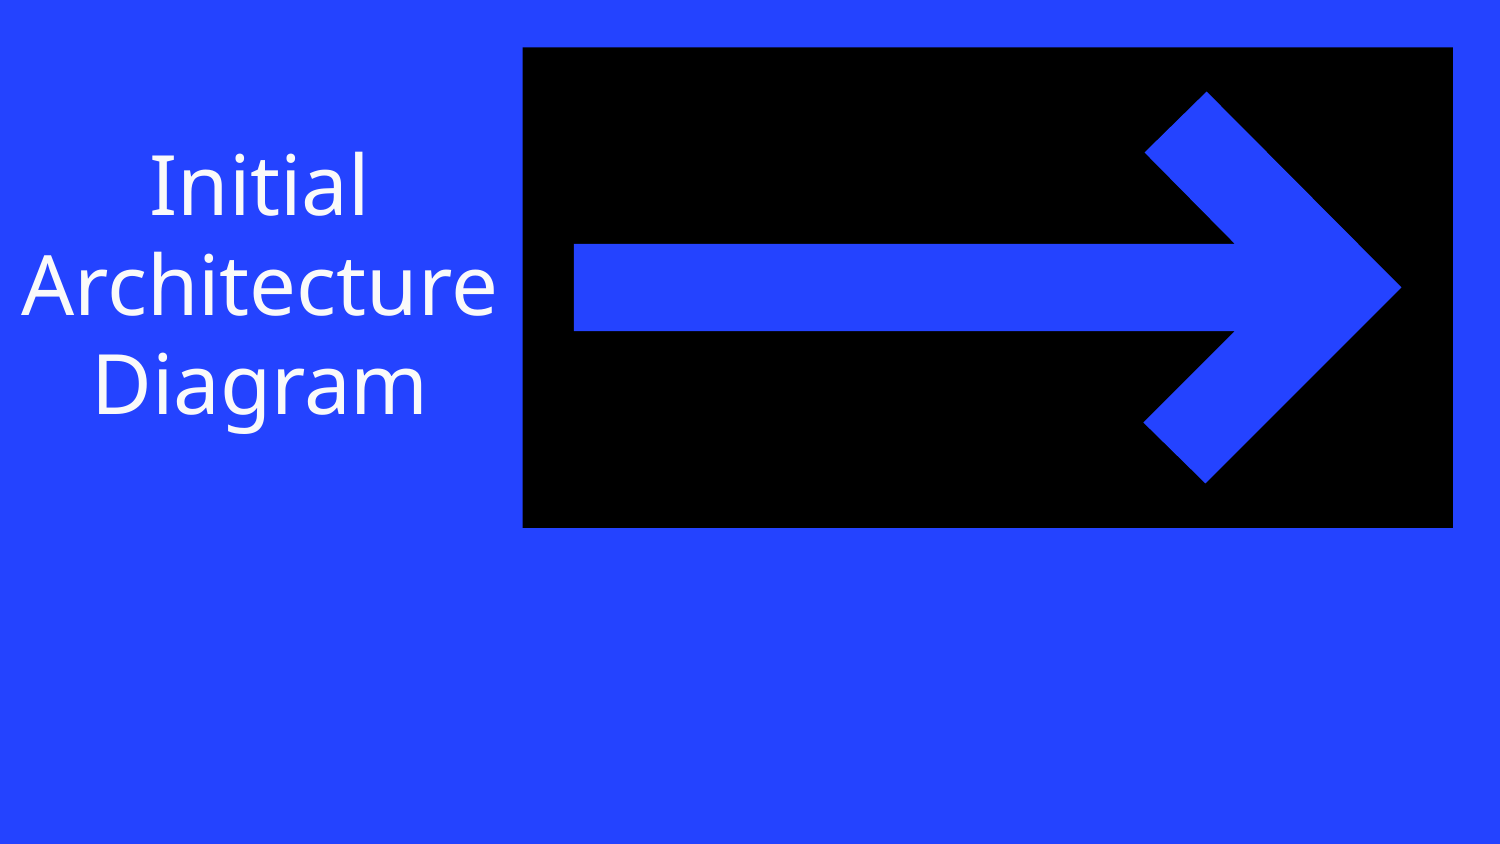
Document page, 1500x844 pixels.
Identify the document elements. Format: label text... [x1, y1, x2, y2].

title Initial Architecture Diagram [0, 116, 520, 394]
